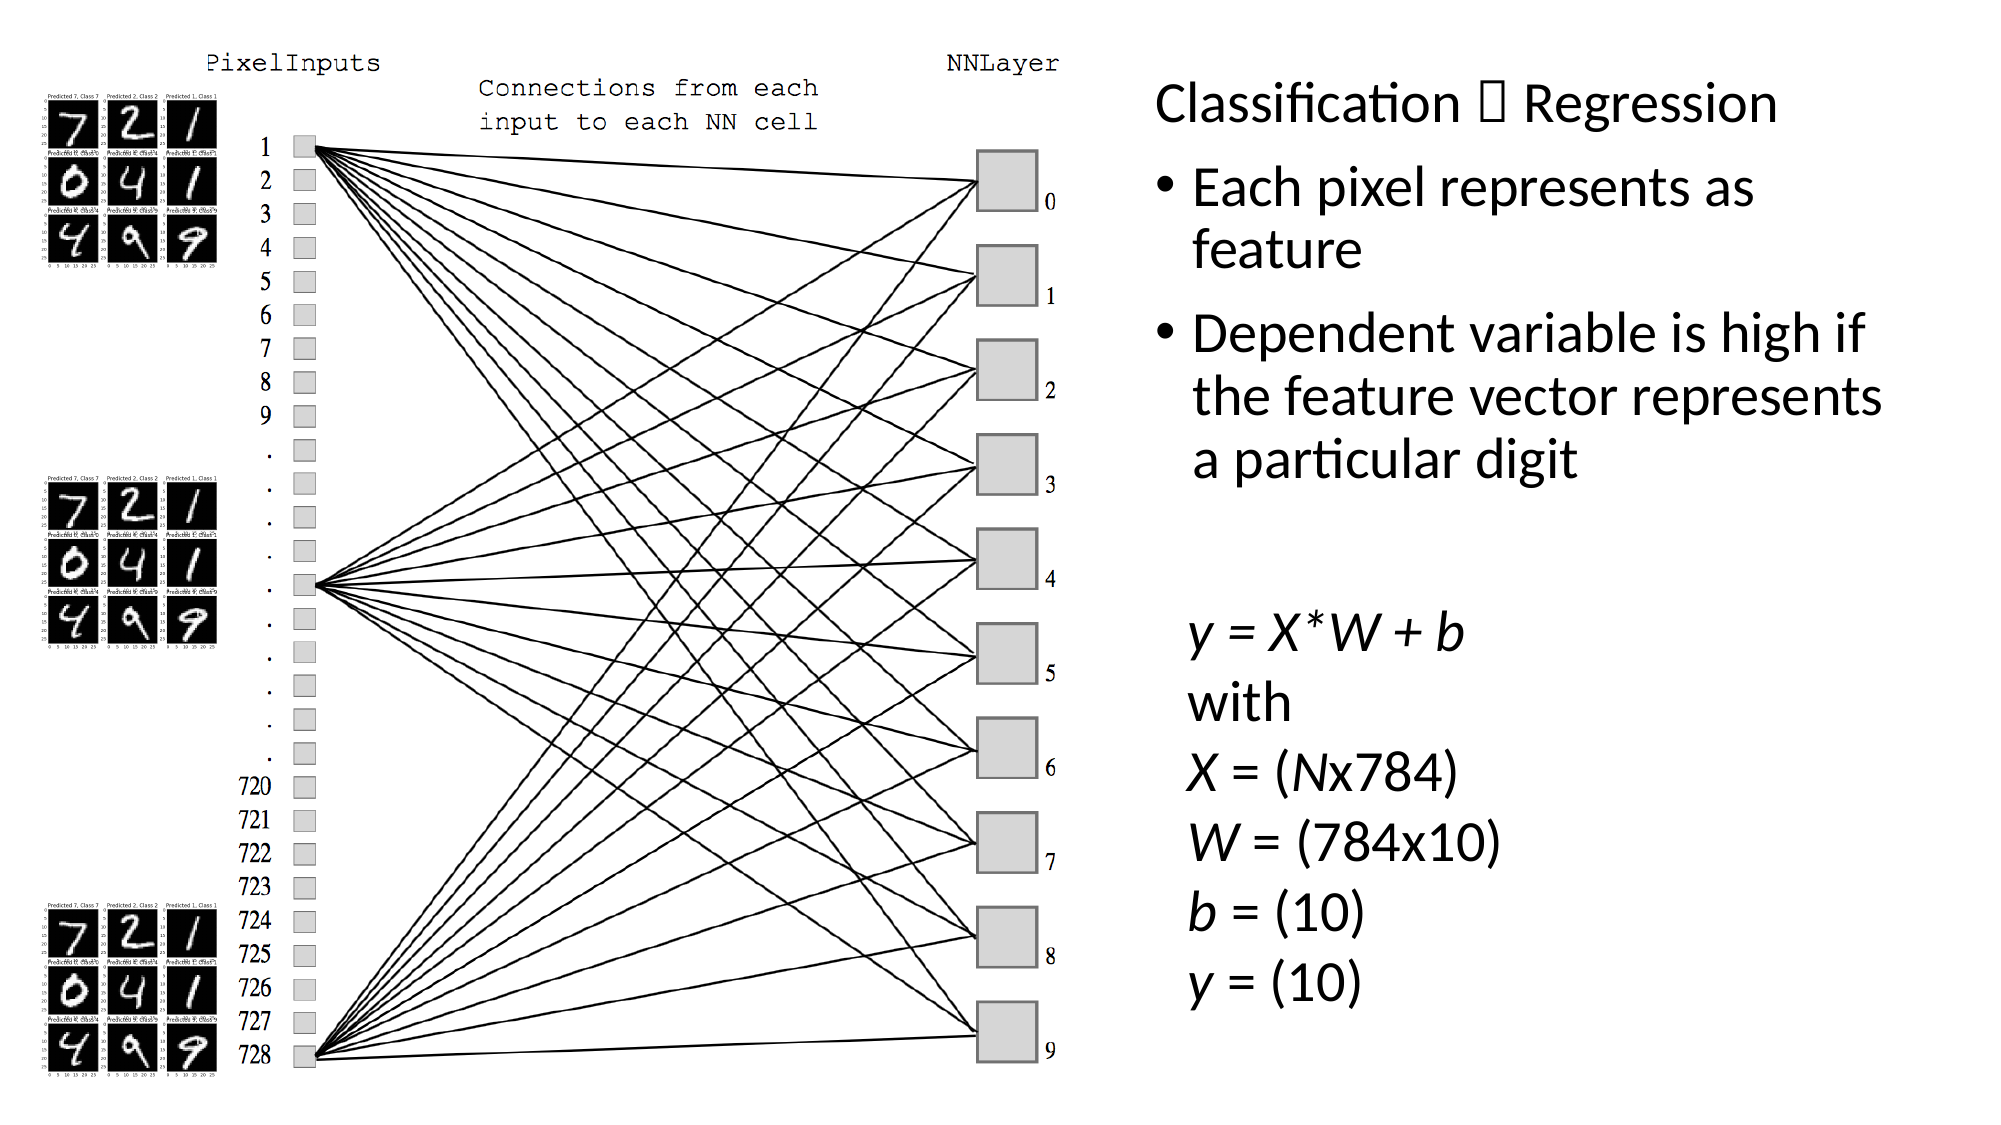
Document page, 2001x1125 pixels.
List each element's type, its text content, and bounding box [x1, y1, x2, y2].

text_box Classification  Regression Each pixel represents as feature Dependent variable is high if the feature vector represents a particular digit [1140, 64, 1932, 1050]
text_box y = X*W + b with X = (Nx784) W = (784x10) b = (10) y = (10) [1173, 585, 1654, 1021]
picture [38, 51, 1097, 1080]
